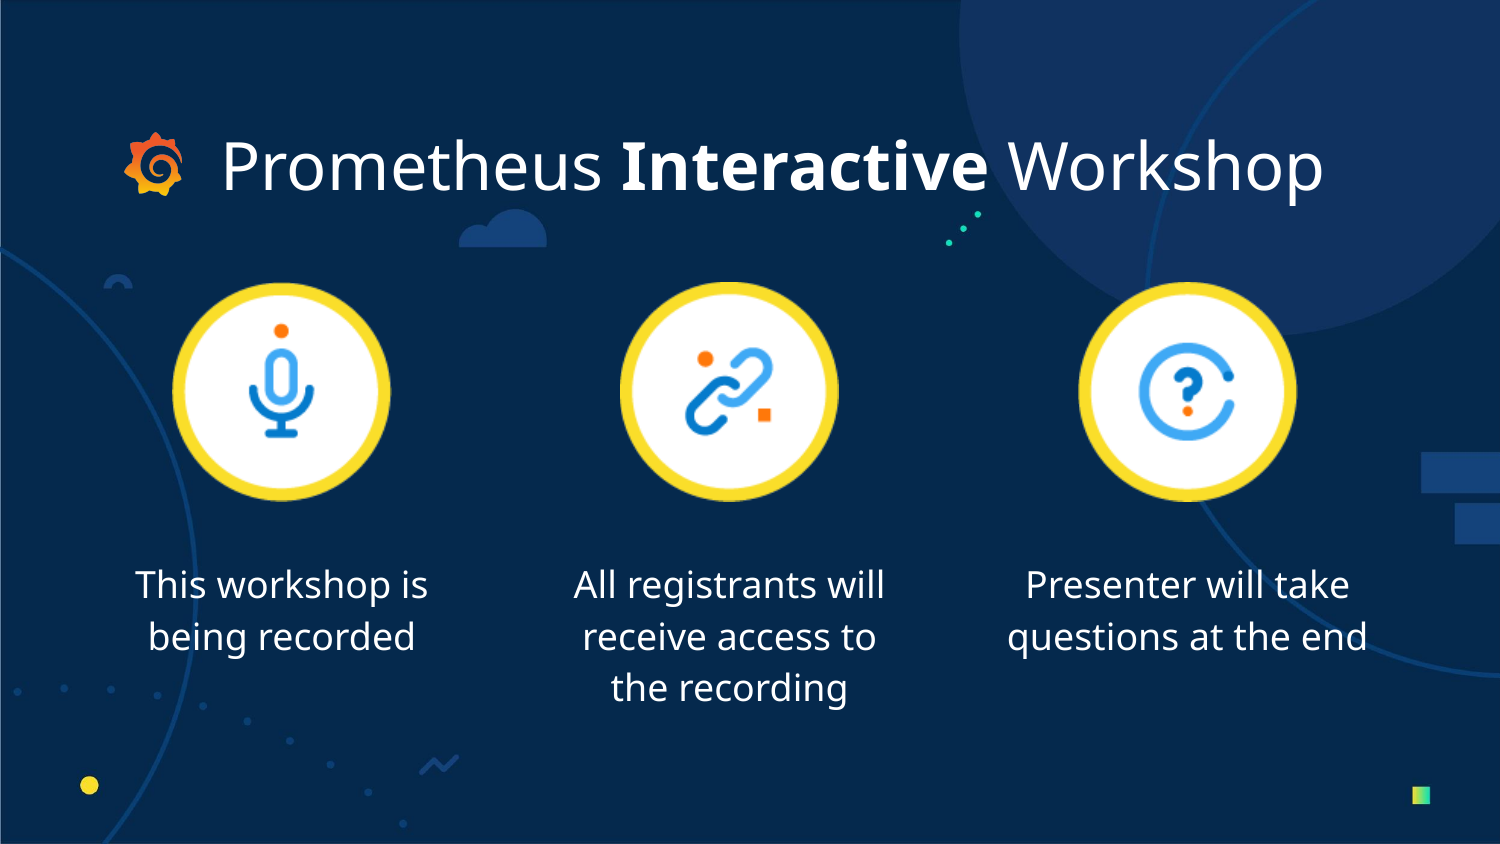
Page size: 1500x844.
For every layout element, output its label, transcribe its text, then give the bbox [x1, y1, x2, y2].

picture [0, 0, 1500, 844]
text_box All registrants will receive access to the recording [541, 539, 919, 666]
text_box This workshop is being recorded [112, 539, 452, 666]
text_box Prometheus Interactive Workshop [160, 93, 1387, 233]
text_box Presenter will take questions at the end [988, 539, 1388, 666]
